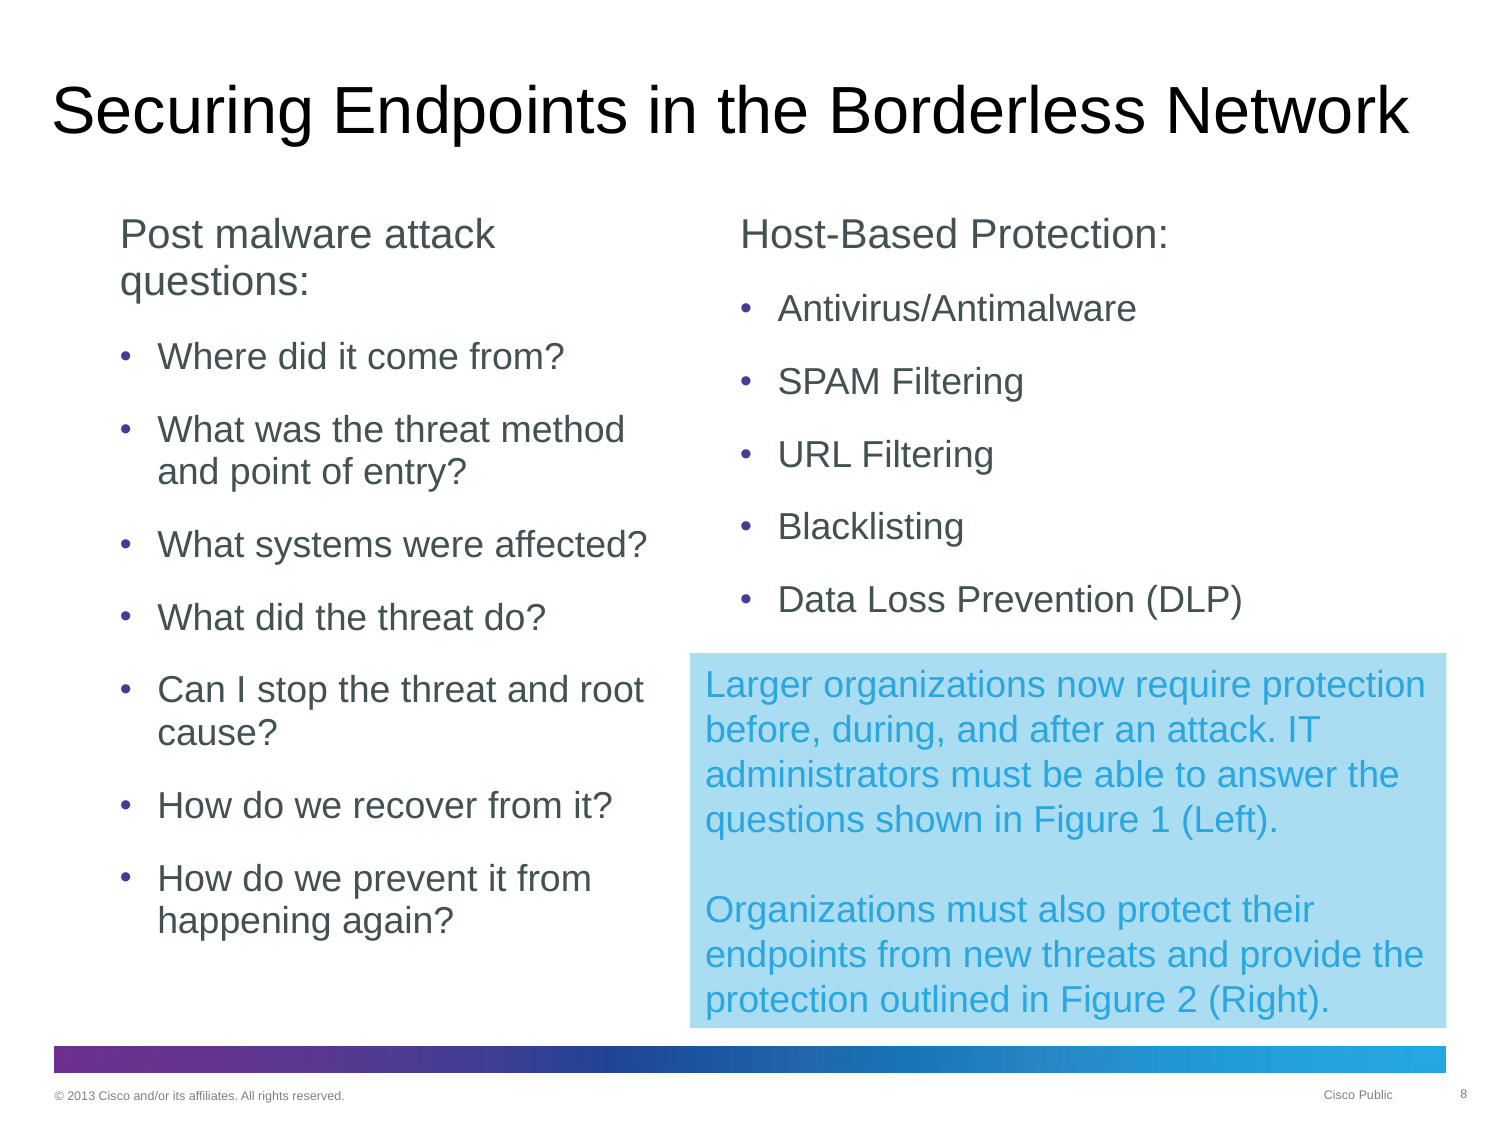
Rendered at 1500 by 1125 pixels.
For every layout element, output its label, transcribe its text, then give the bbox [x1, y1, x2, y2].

picture [54, 1046, 1446, 1073]
text_box Post malware attack questions: Where did it come from? What was the threat method and point of entry? What systems were affected? What did the threat do? Can I stop the threat and root cause? How do we recover from it? How do we prevent it from happening again? [104, 202, 691, 914]
title Securing Endpoints in the Borderless Network [37, 17, 1447, 155]
text_box Larger organizations now require protection before, during, and after an attack. IT administrators must be able to answer the questions shown in Figure 1 (Left). Organizations must also protect their endpoints from new threats and provide the protection outlined in Figure 2 (Right). [690, 653, 1447, 1028]
text_box Host-Based Protection: Antivirus/Antimalware SPAM Filtering URL Filtering Blacklisting Data Loss Prevention (DLP) [725, 202, 1402, 653]
